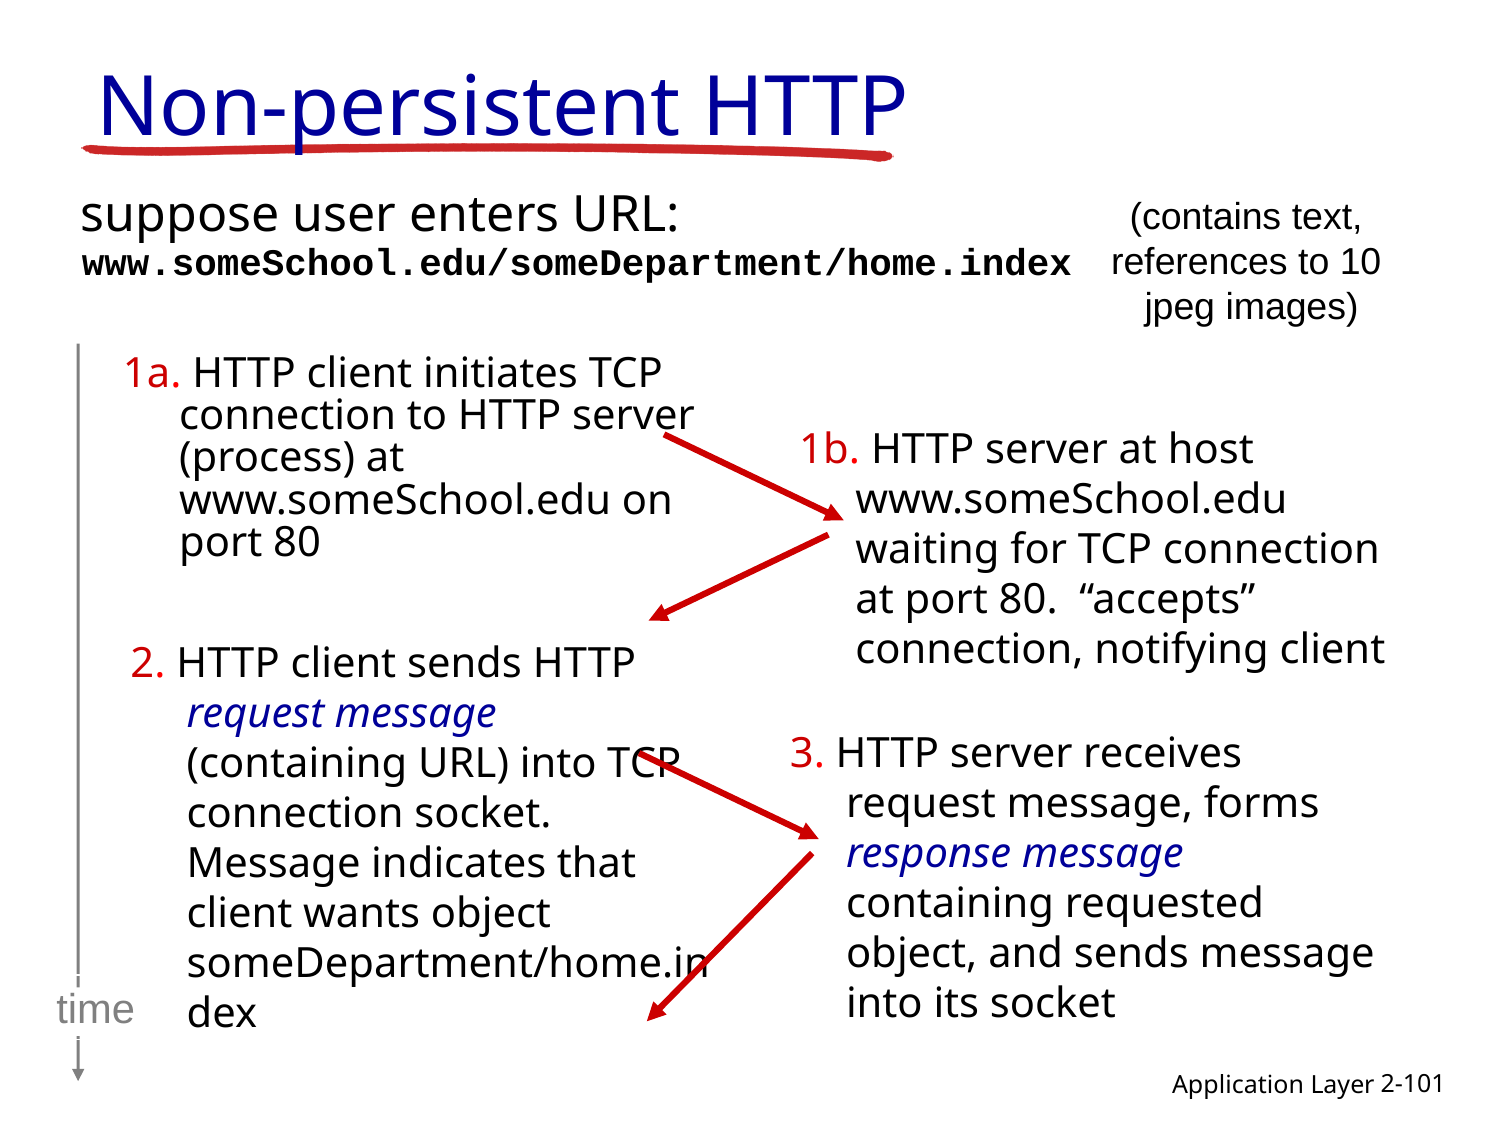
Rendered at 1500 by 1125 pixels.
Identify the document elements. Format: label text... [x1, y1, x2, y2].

text_box 1b. HTTP server at host www.someSchool.edu waiting for TCP connection at port 80. “accepts” connection, notifying client [784, 413, 1410, 661]
text_box [71, 1040, 85, 1082]
text_box 2. HTTP client sends HTTP request message (containing URL) into TCP connection socket. Message indicates that client wants object someDepartment/home.index [115, 628, 741, 805]
text_box (contains text, references to 10 jpeg images) [1096, 184, 1407, 335]
title Non-persistent HTTP [81, 31, 1357, 174]
slide_number 2-101 [1365, 1059, 1477, 1106]
picture [77, 138, 904, 167]
text_box time [41, 974, 151, 1040]
text_box 3. HTTP server receives request message, forms response message containing requested object, and sends message into its socket [774, 718, 1400, 1015]
list suppose user enters URL: [65, 182, 1369, 260]
text_box [648, 534, 829, 621]
text_box [638, 752, 819, 840]
text_box www.someSchool.edu/someDepartment/home.index [67, 237, 1370, 315]
list 1a. HTTP client initiates TCP connection to HTTP server (process) at www.someSchool.edu on port 80 [107, 345, 755, 659]
footer Application Layer [914, 1060, 1391, 1109]
text_box [663, 434, 844, 521]
text_box [646, 853, 813, 1022]
